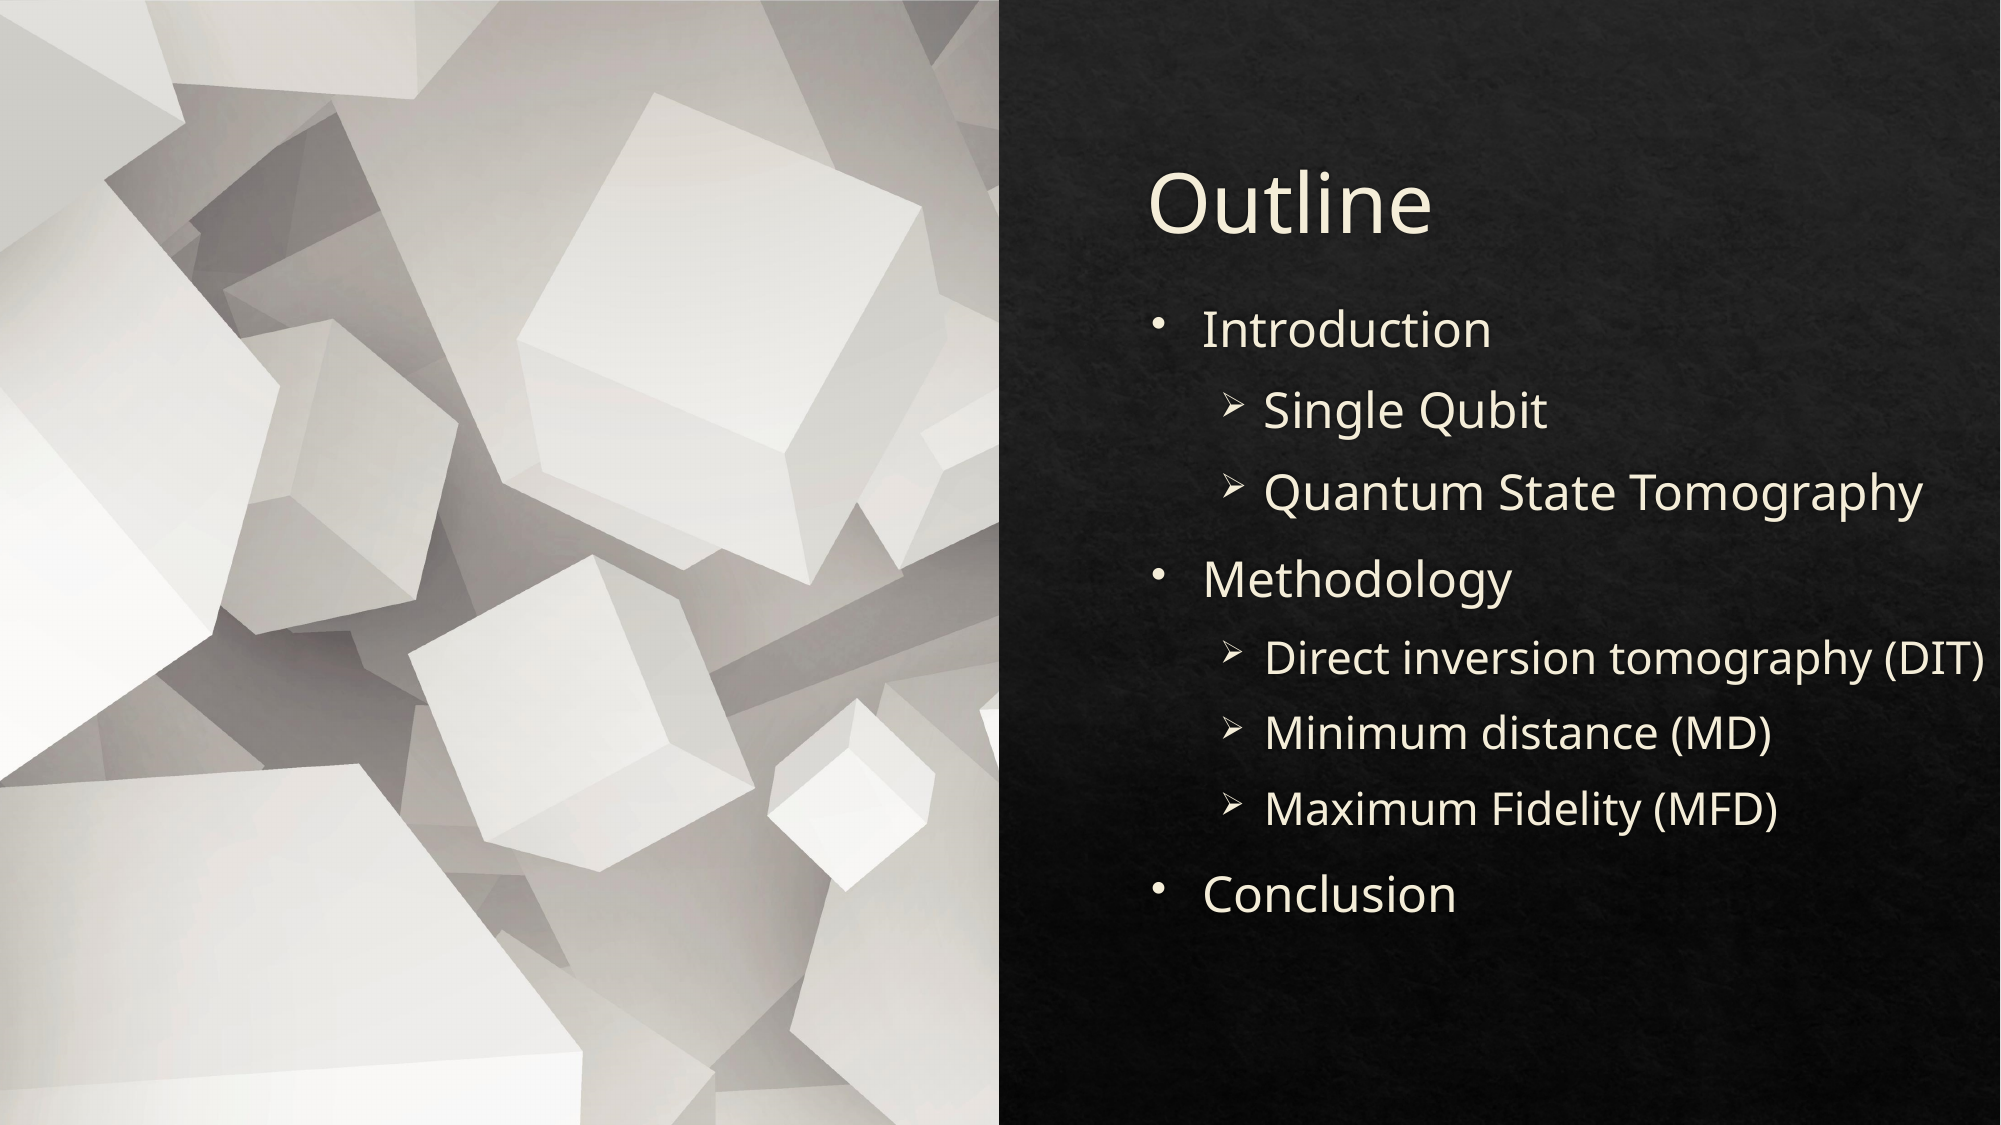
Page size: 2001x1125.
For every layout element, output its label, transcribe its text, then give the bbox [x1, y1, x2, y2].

list Introduction Single Qubit Quantum State Tomography Methodology Direct inversion tomography (DIT) Minimum distance (MD) Maximum Fidelity (MFD) Conclusion [1131, 284, 2000, 950]
title Outline [1131, 99, 1877, 260]
picture [0, 0, 999, 1125]
